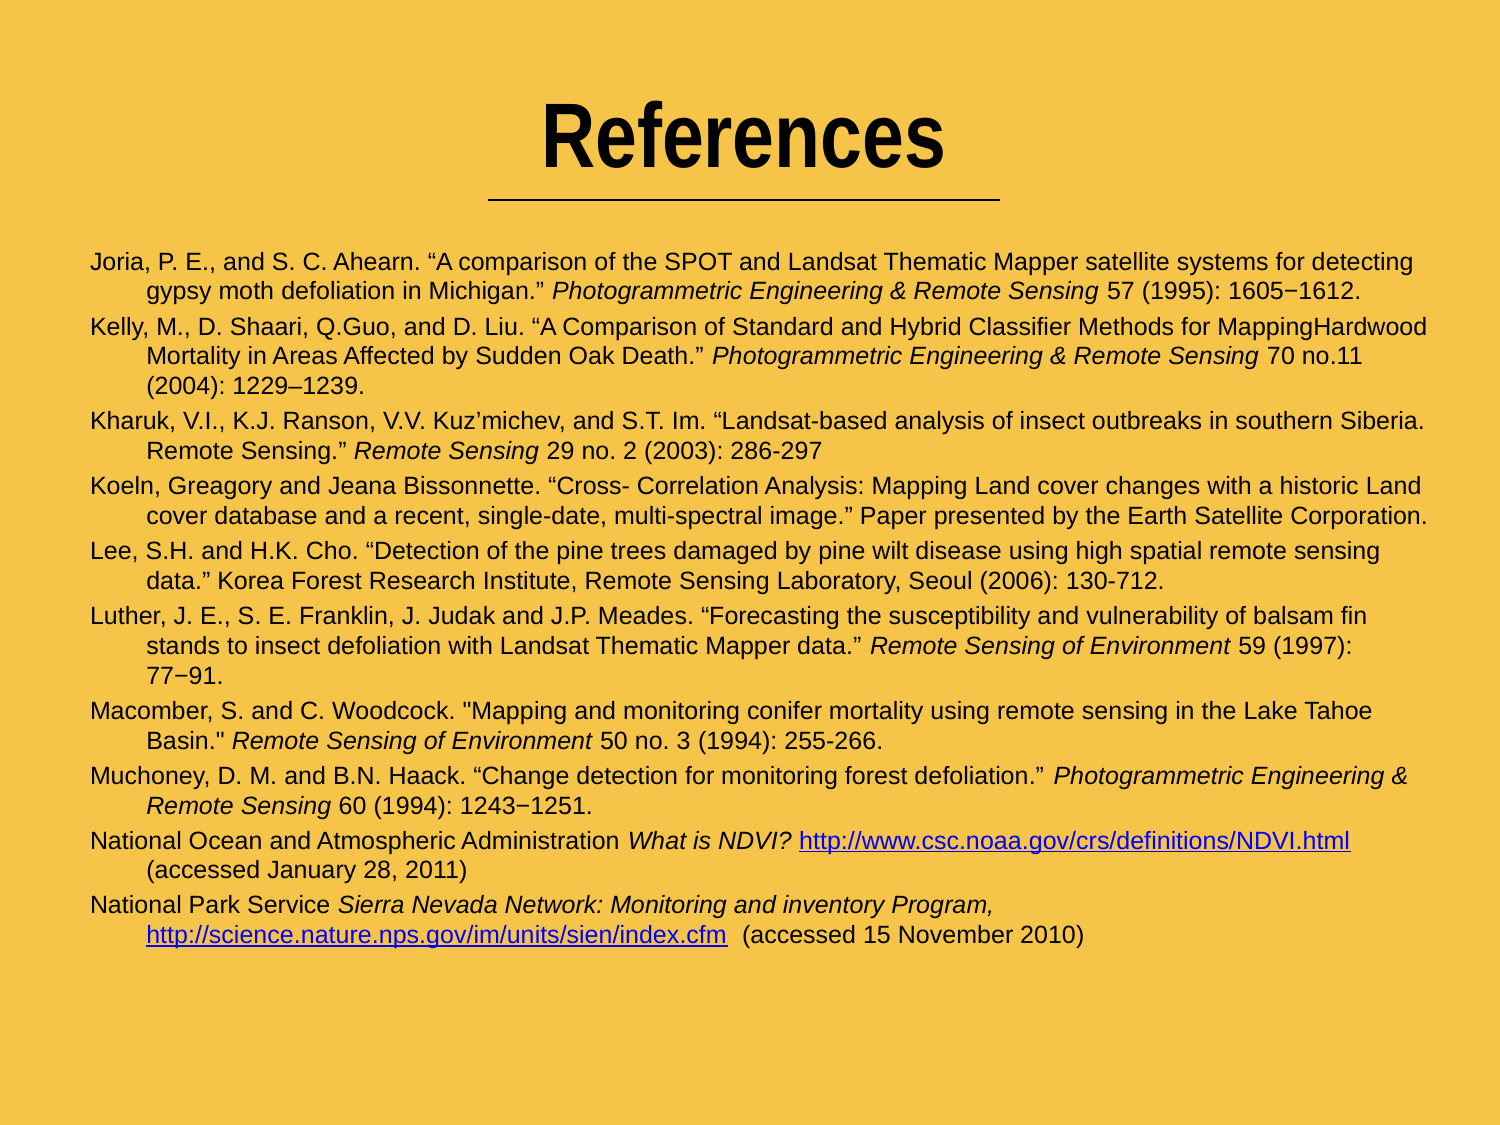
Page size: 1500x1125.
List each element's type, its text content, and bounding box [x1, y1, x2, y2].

title References [125, 37, 1363, 225]
list Joria, P. E., and S. C. Ahearn. “A comparison of the SPOT and Landsat Thematic Mapper satellite systems for detecting gypsy moth defoliation in Michigan.” Photogrammetric Engineering & Remote Sensing 57 (1995): 1605−1612. Kelly, M., D. Shaari, Q.Guo, and D. Liu. “A Comparison of Standard and Hybrid Classifier Methods for MappingHardwood Mortality in Areas Affected by Sudden Oak Death.” Photogrammetric Engineering & Remote Sensing 70 no.11 (2004): 1229–1239. Kharuk, V.I., K.J. Ranson, V.V. Kuz’michev, and S.T. Im. “Landsat-based analysis of insect outbreaks in southern Siberia. Remote Sensing.” Remote Sensing 29 no. 2 (2003): 286-297 Koeln, Greagory and Jeana Bissonnette. “Cross- Correlation Analysis: Mapping Land cover changes with a historic Land cover database and a recent, single-date, multi-spectral image.” Paper presented by the Earth Satellite Corporation. Lee, S.H. and H.K. Cho. “Detection of the pine trees damaged by pine wilt disease using high spatial remote sensing data.” Korea Forest Research Institute, Remote Sensing Laboratory, Seoul (2006): 130-712. Luther, J. E., S. E. Franklin, J. Judak and J.P. Meades. “Forecasting the susceptibility and vulnerability of balsam ﬁn stands to insect defoliation with Landsat Thematic Mapper data.” Remote Sensing of Environment 59 (1997): 77−91. Macomber, S. and C. Woodcock. "Mapping and monitoring conifer mortality using remote sensing in the Lake Tahoe Basin." Remote Sensing of Environment 50 no. 3 (1994): 255-266. Muchoney, D. M. and B.N. Haack. “Change detection for monitoring forest defoliation.” Photogrammetric Engineering & Remote Sensing 60 (1994): 1243−1251. National Ocean and Atmospheric Administration What is NDVI? http://www.csc.noaa.gov/crs/definitions/NDVI.html (accessed January 28, 2011) National Park Service Sierra Nevada Network: Monitoring and inventory Program, http://science.nature.nps.gov/im/units/sien/index.cfm (accessed 15 November 2010) [75, 237, 1450, 1038]
